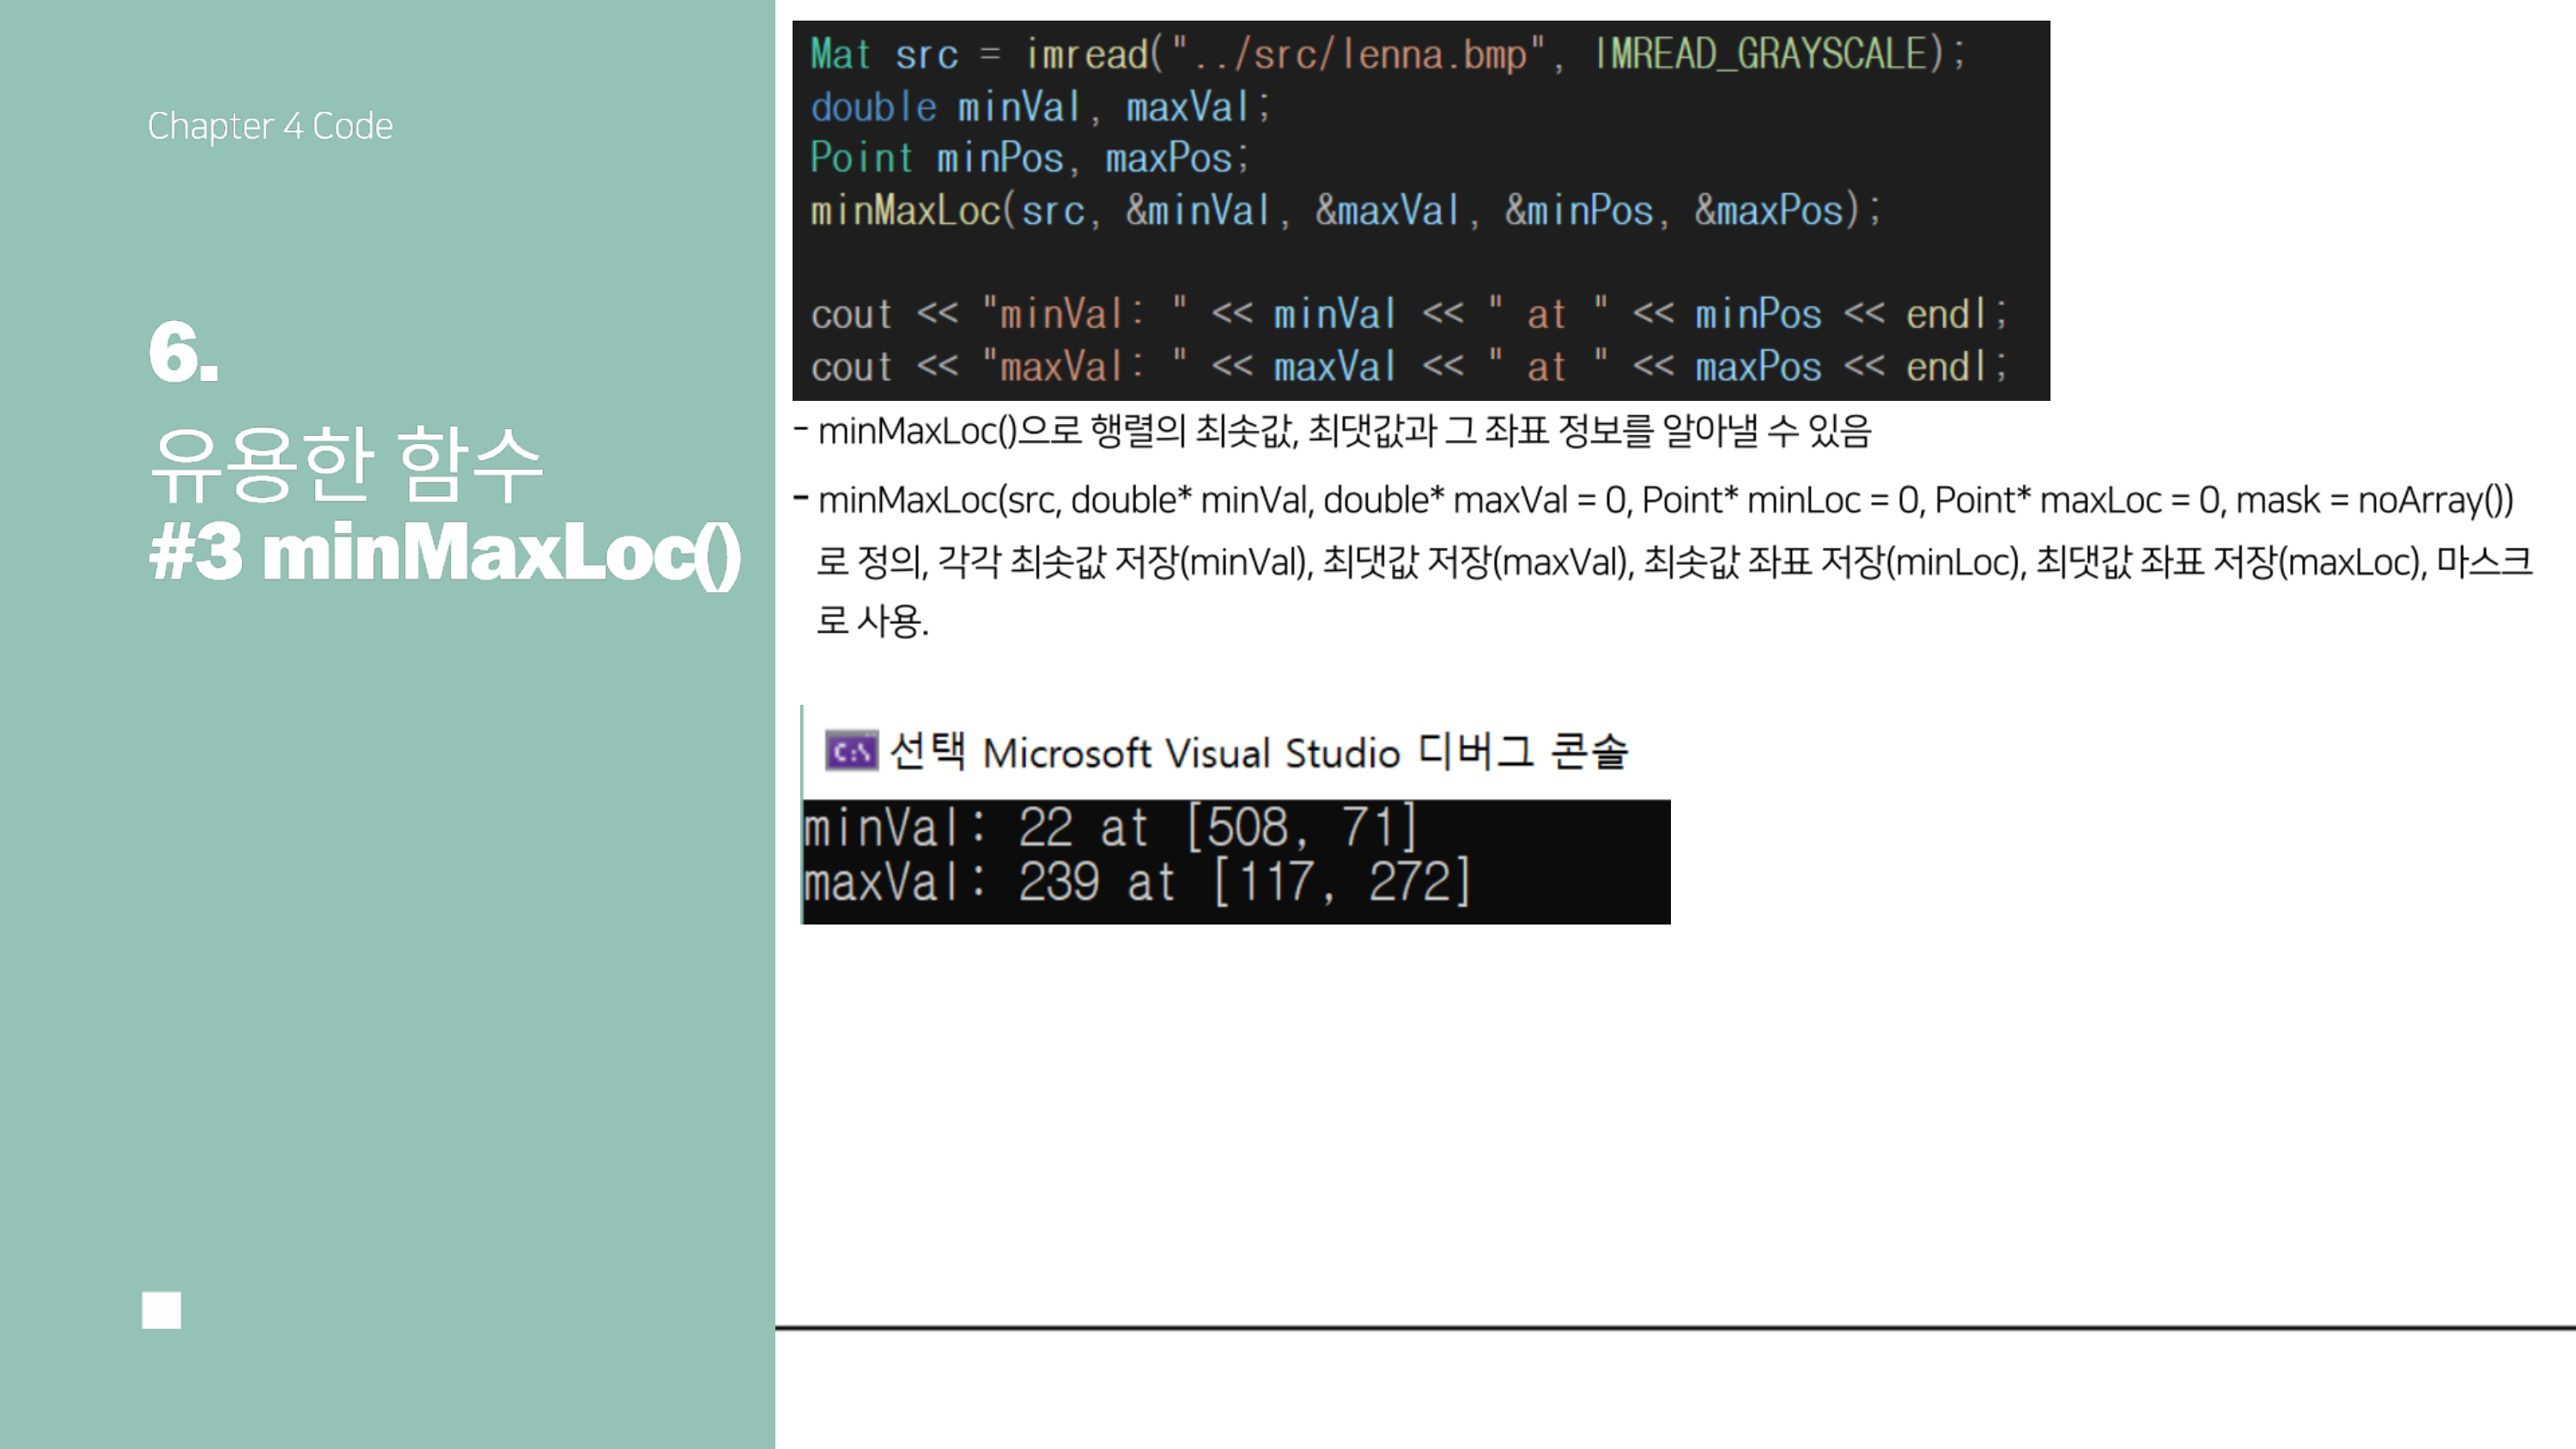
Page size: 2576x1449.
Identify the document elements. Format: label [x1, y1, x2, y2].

text_box [800, 705, 1671, 925]
text_box [792, 21, 2050, 401]
picture [786, 383, 2554, 729]
picture [134, 274, 781, 631]
text_box [0, 0, 776, 1449]
text_box [142, 1291, 181, 1329]
text_box [779, 1319, 2576, 1337]
picture [142, 95, 414, 163]
